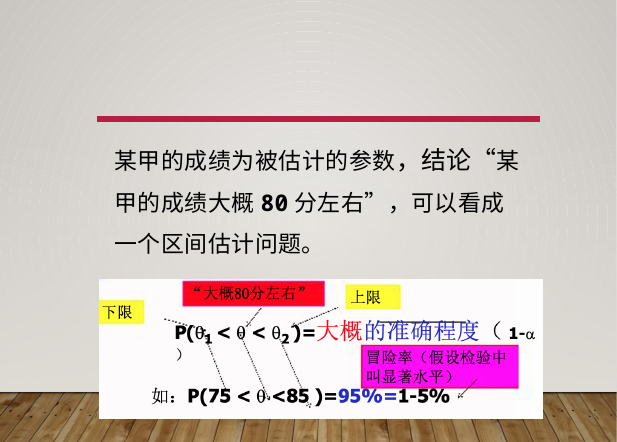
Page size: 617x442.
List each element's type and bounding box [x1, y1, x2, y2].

list [99, 279, 543, 419]
picture [0, 392, 617, 442]
